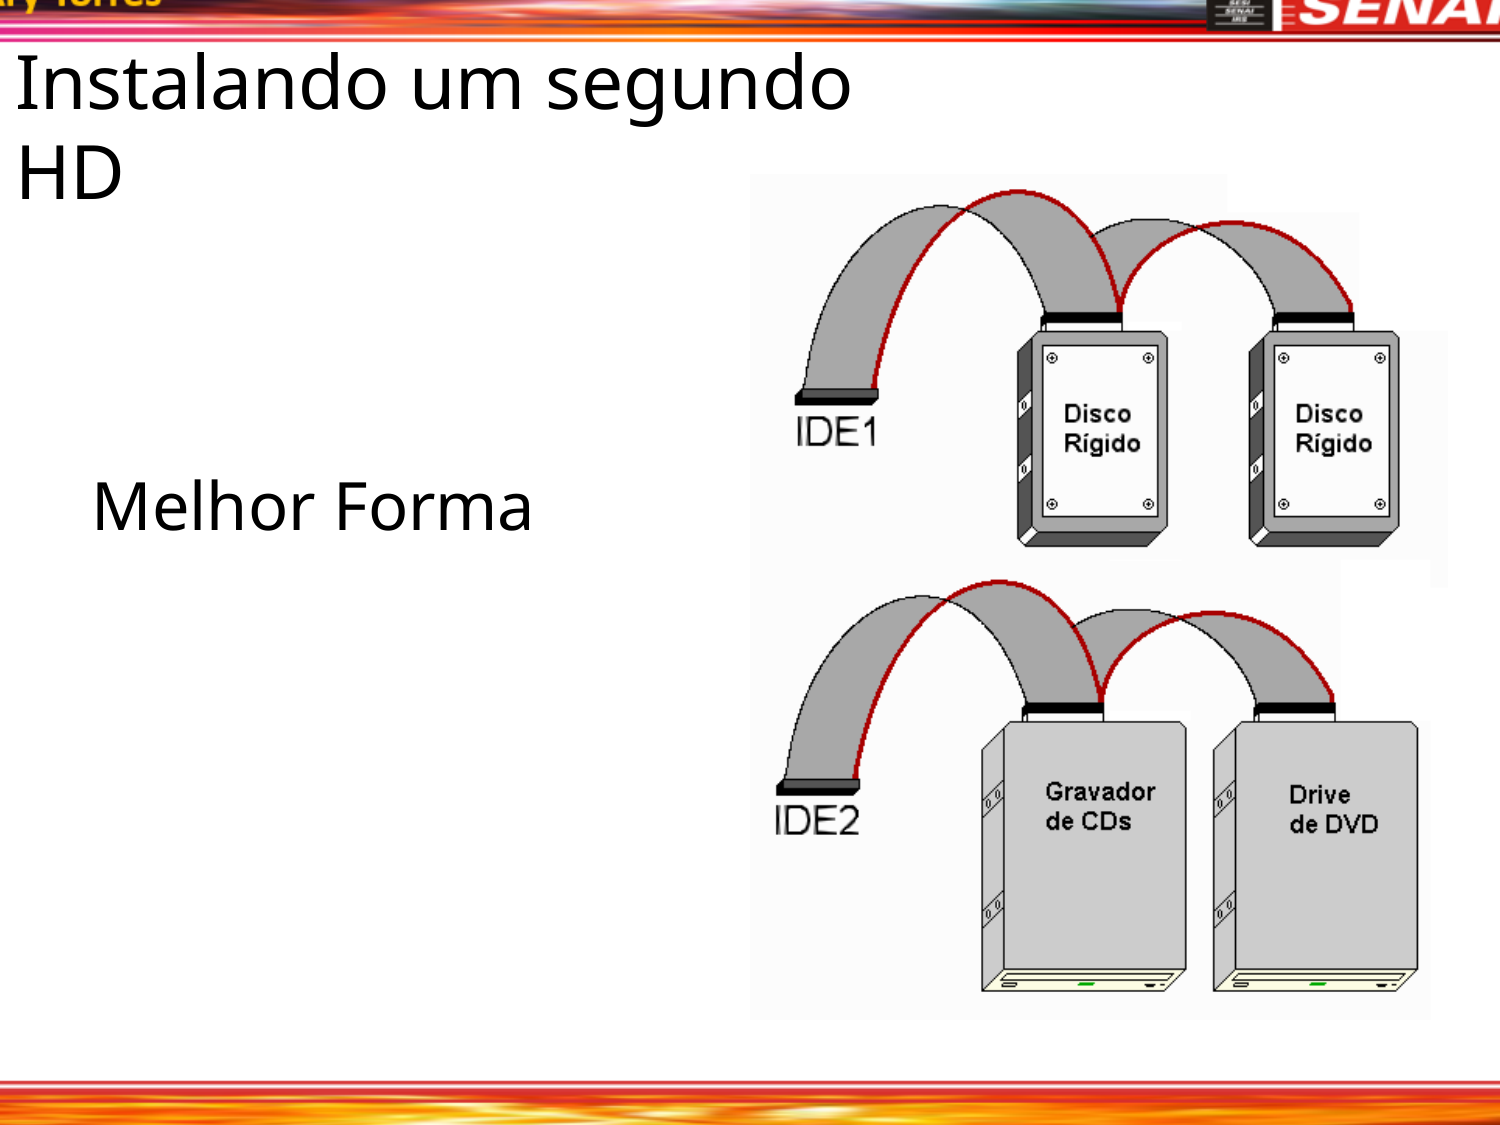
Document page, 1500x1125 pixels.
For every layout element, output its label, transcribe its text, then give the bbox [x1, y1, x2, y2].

text_box Instalando um segundo HD [12, 32, 926, 215]
picture [0, 0, 1500, 1125]
text_box Melhor Forma [89, 461, 554, 544]
